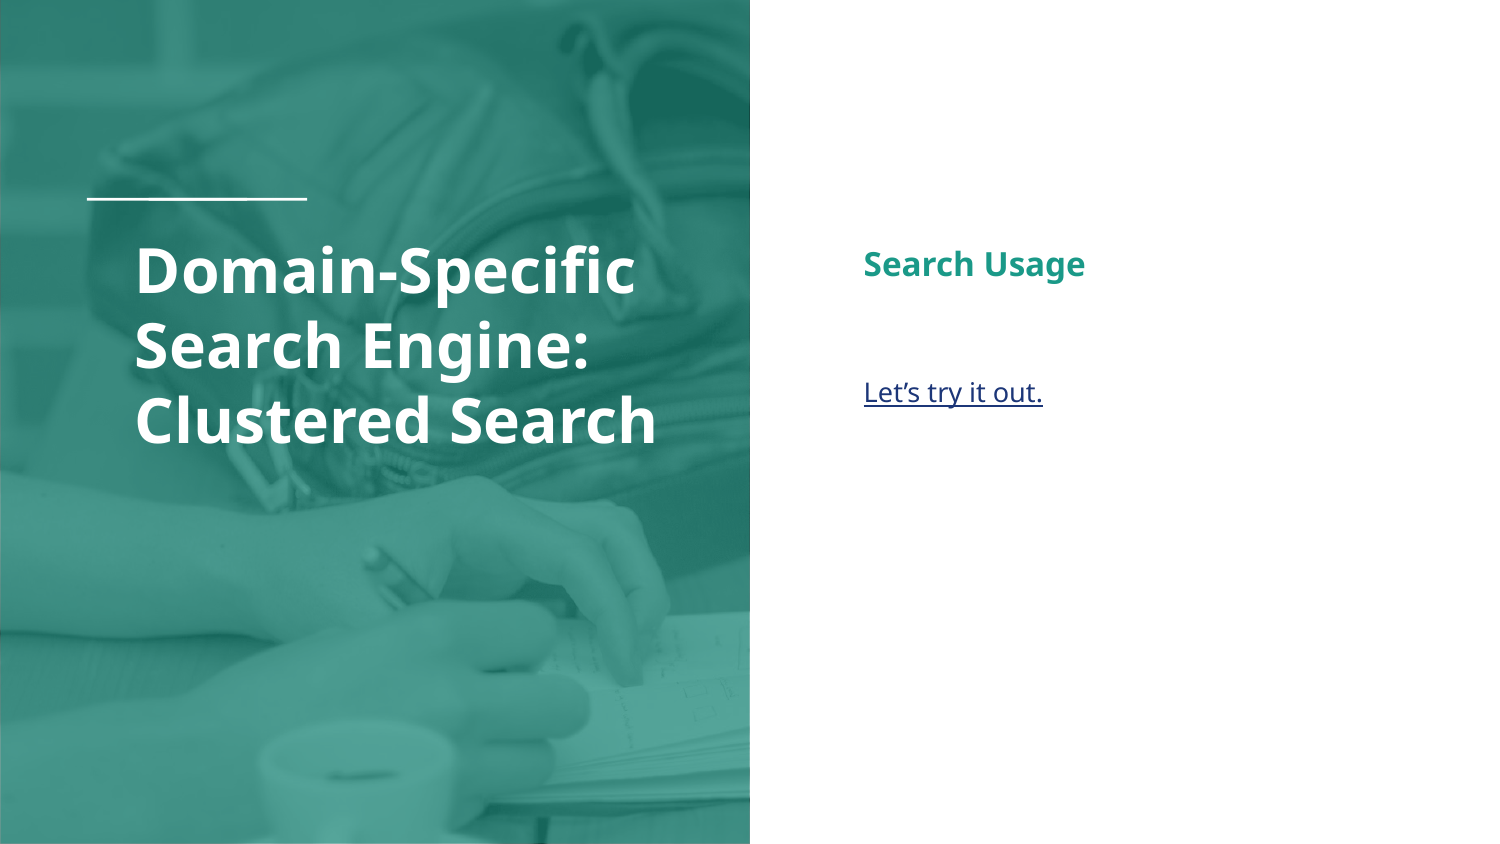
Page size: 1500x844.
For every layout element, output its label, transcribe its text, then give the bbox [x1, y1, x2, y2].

title Domain-Specific Search Engine: Clustered Search [119, 216, 681, 494]
list Search Usage Let’s try it out. [848, 221, 1403, 719]
